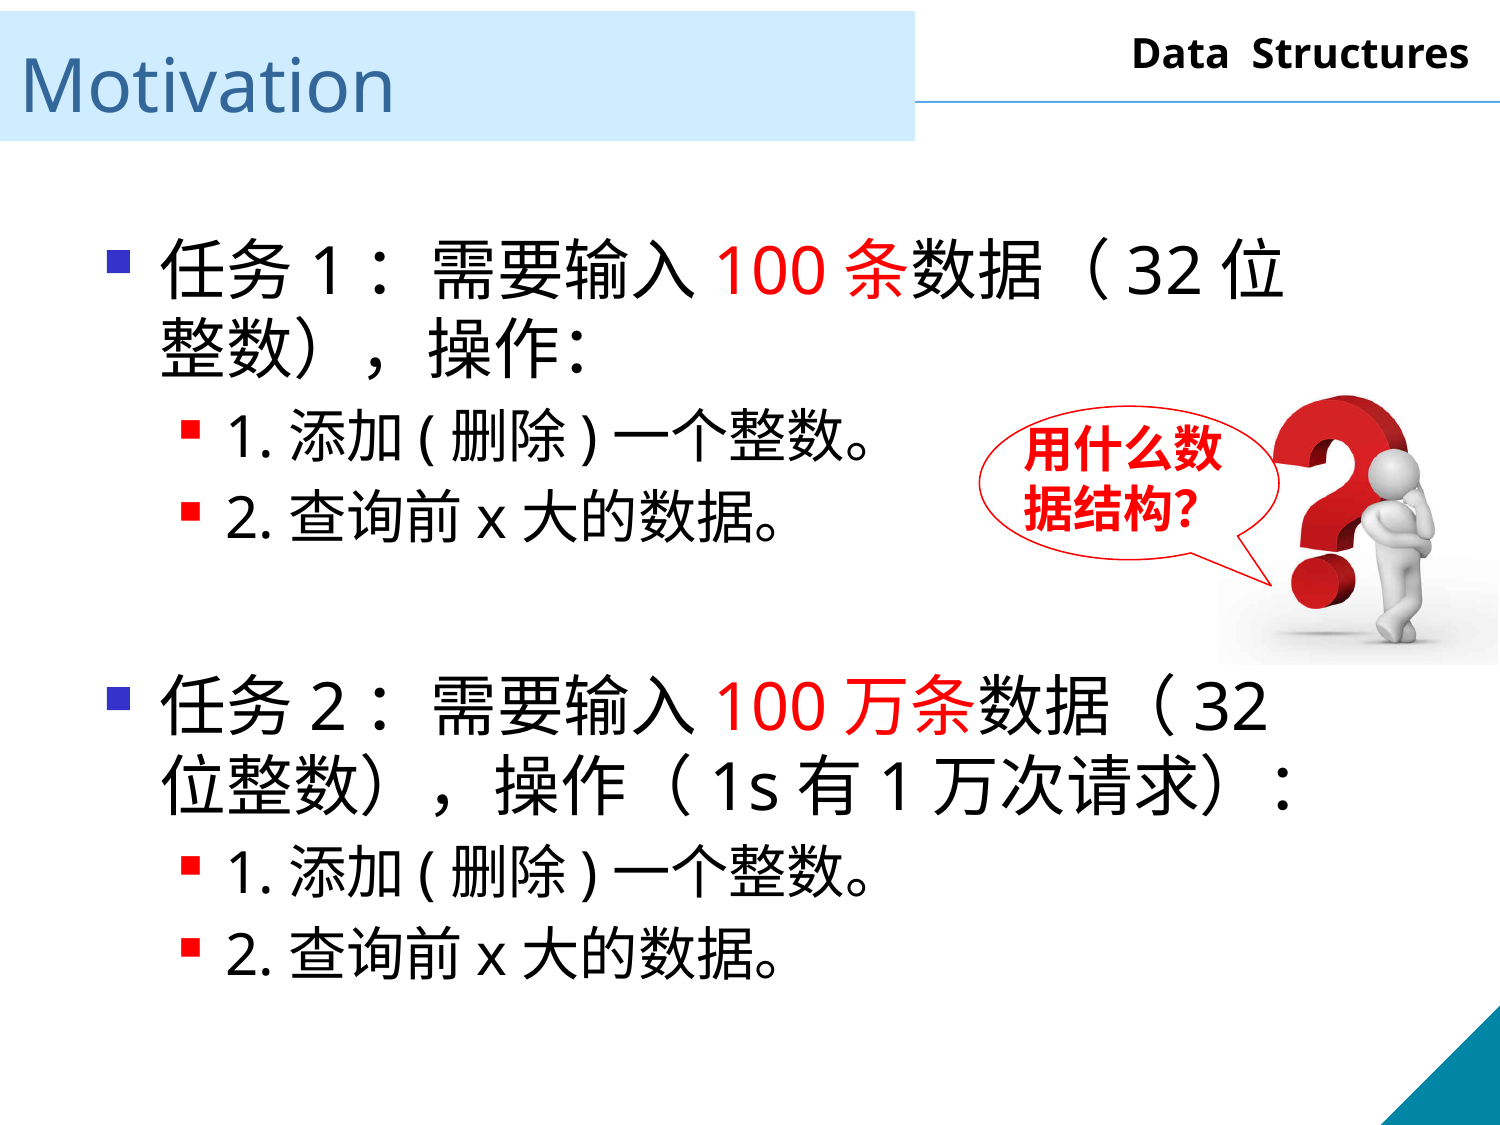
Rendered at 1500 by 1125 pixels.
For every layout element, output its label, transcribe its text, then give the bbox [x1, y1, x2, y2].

text_box 用什么数据结构？ [979, 406, 1218, 565]
title Motivation [4, 7, 1283, 136]
list 任务1：需要输入100条数据（32位整数），操作： 1.添加(删除)一个整数。 2.查询前x大的数据。 任务2：需要输入100万条数据（32位整数），操作（1s有1万次请求）： 1.添加(删除)一个整数。 2.查询前x大的数据。 [88, 219, 1364, 895]
picture [1218, 385, 1498, 665]
